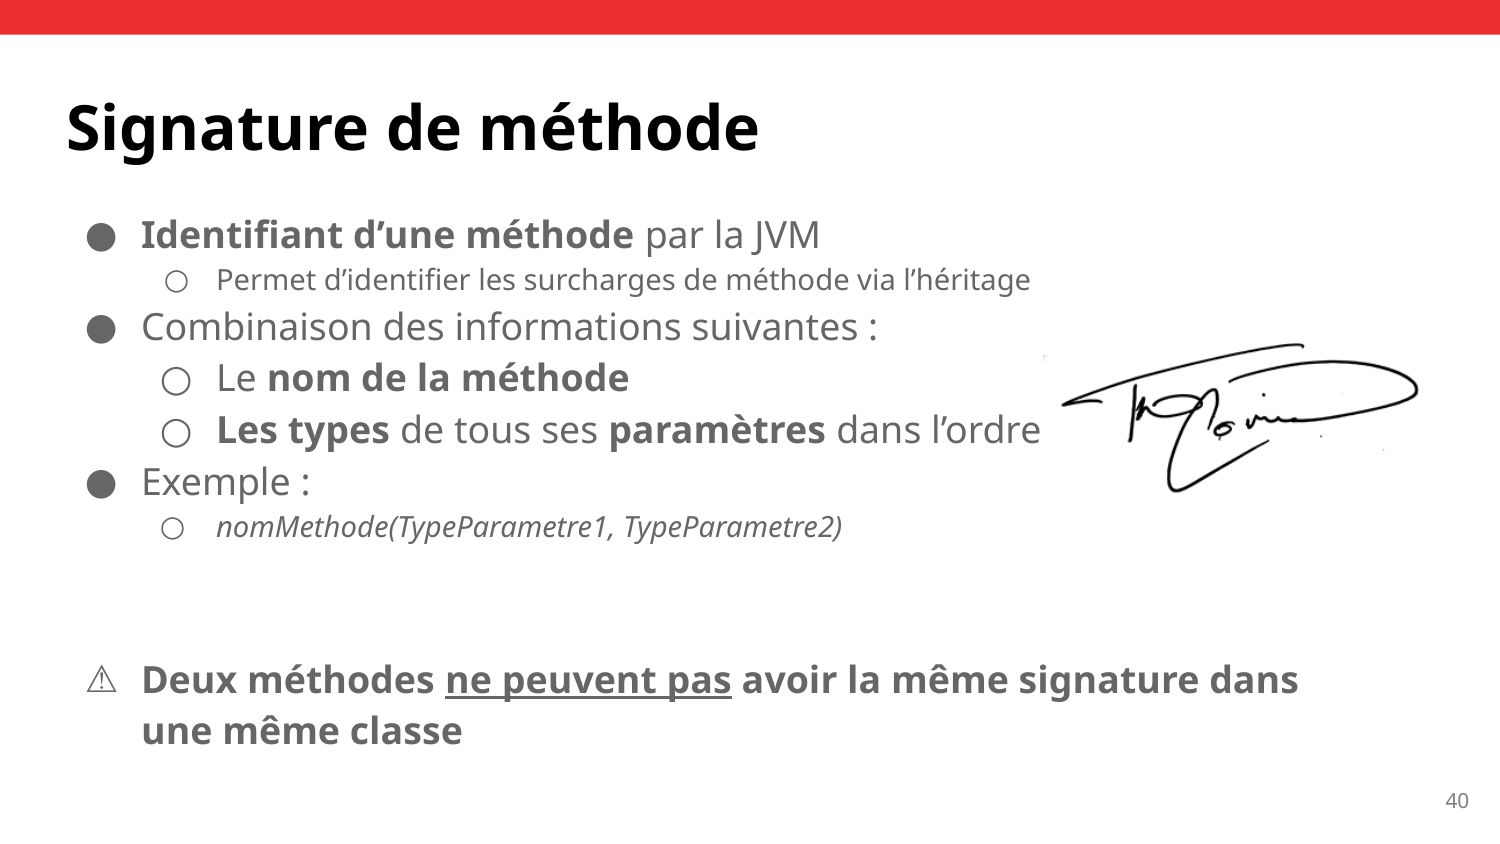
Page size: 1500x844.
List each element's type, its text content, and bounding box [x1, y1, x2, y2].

list Identifiant d’une méthode par la JVM Permet d’identifier les surcharges de méthode via l’héritage Combinaison des informations suivantes : Le nom de la méthode Les types de tous ses paramètres dans l’ordre Exemple : nomMethode(TypeParametre1, TypeParametre2) Deux méthodes ne peuvent pas avoir la même signature dans une même classe [51, 189, 1363, 785]
picture [1042, 307, 1450, 537]
slide_number ‹#› [1394, 769, 1484, 834]
title Signature de méthode [51, 72, 1449, 176]
